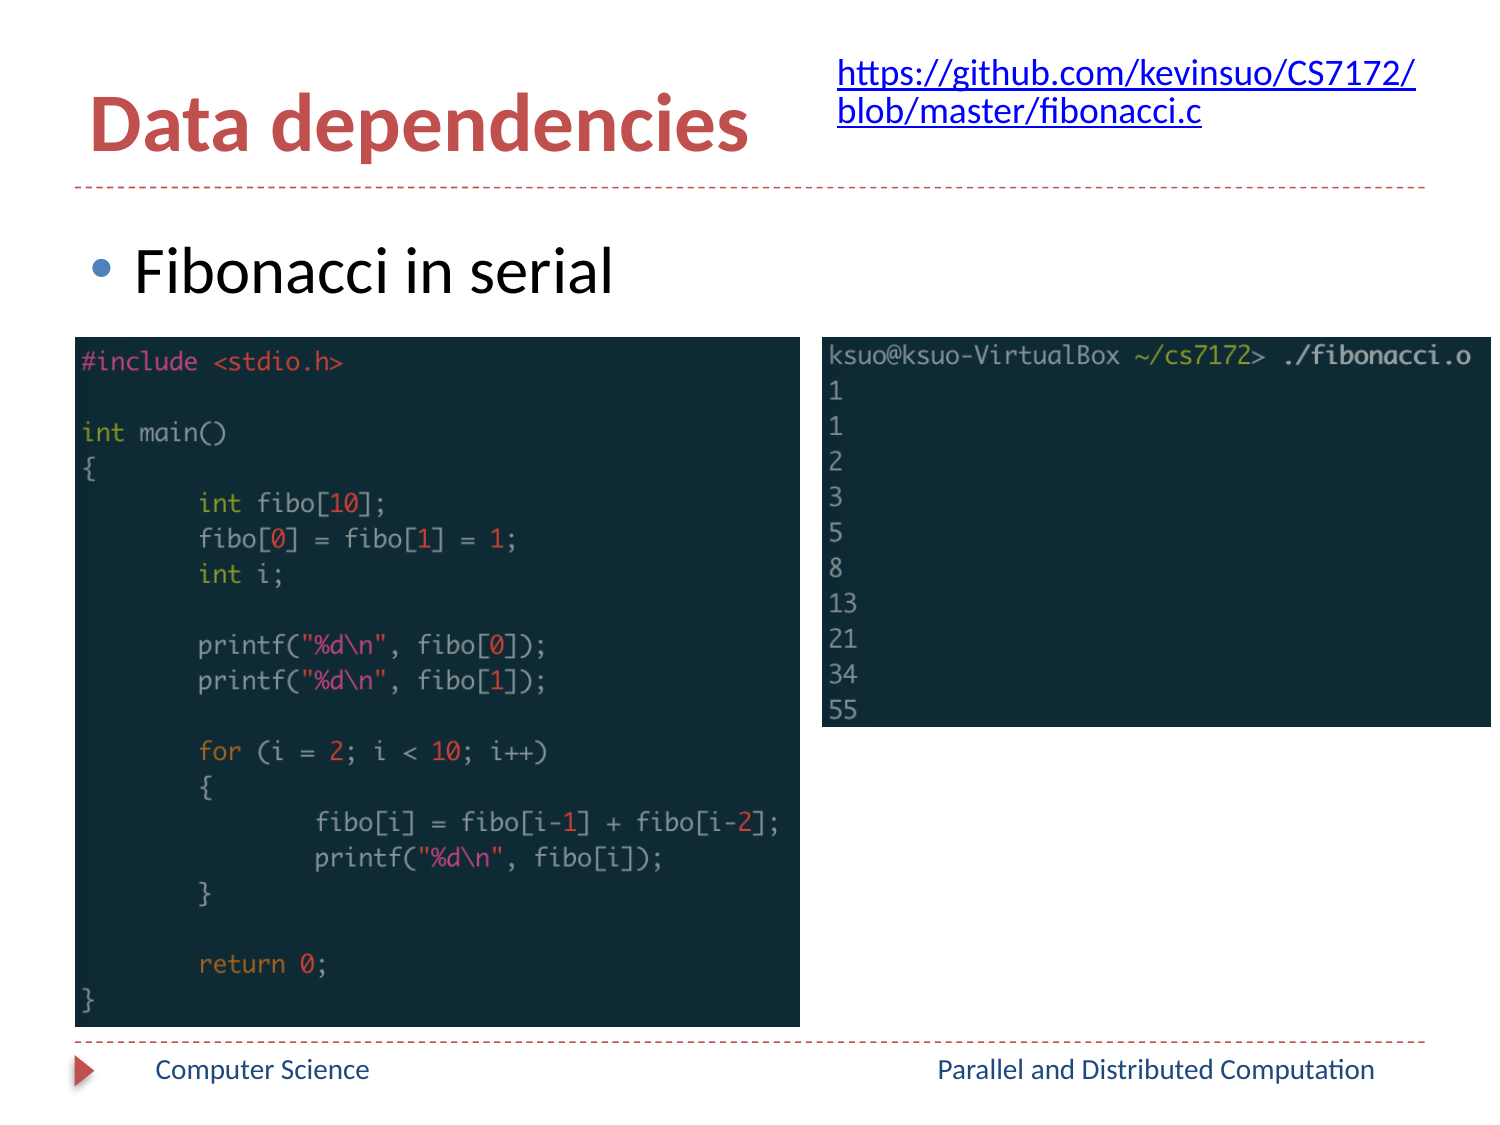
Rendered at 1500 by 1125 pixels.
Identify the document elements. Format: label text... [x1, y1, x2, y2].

slide_number Parallel and Distributed Computation [887, 1042, 1426, 1103]
picture [74, 337, 801, 1028]
title Data dependencies [75, 12, 1425, 175]
slide_number Computer Science [100, 1042, 426, 1103]
list Fibonacci in serial [75, 200, 1425, 1010]
picture [821, 337, 1491, 728]
text_box https://github.com/kevinsuo/CS7172/blob/master/fibonacci.c [822, 40, 1450, 101]
